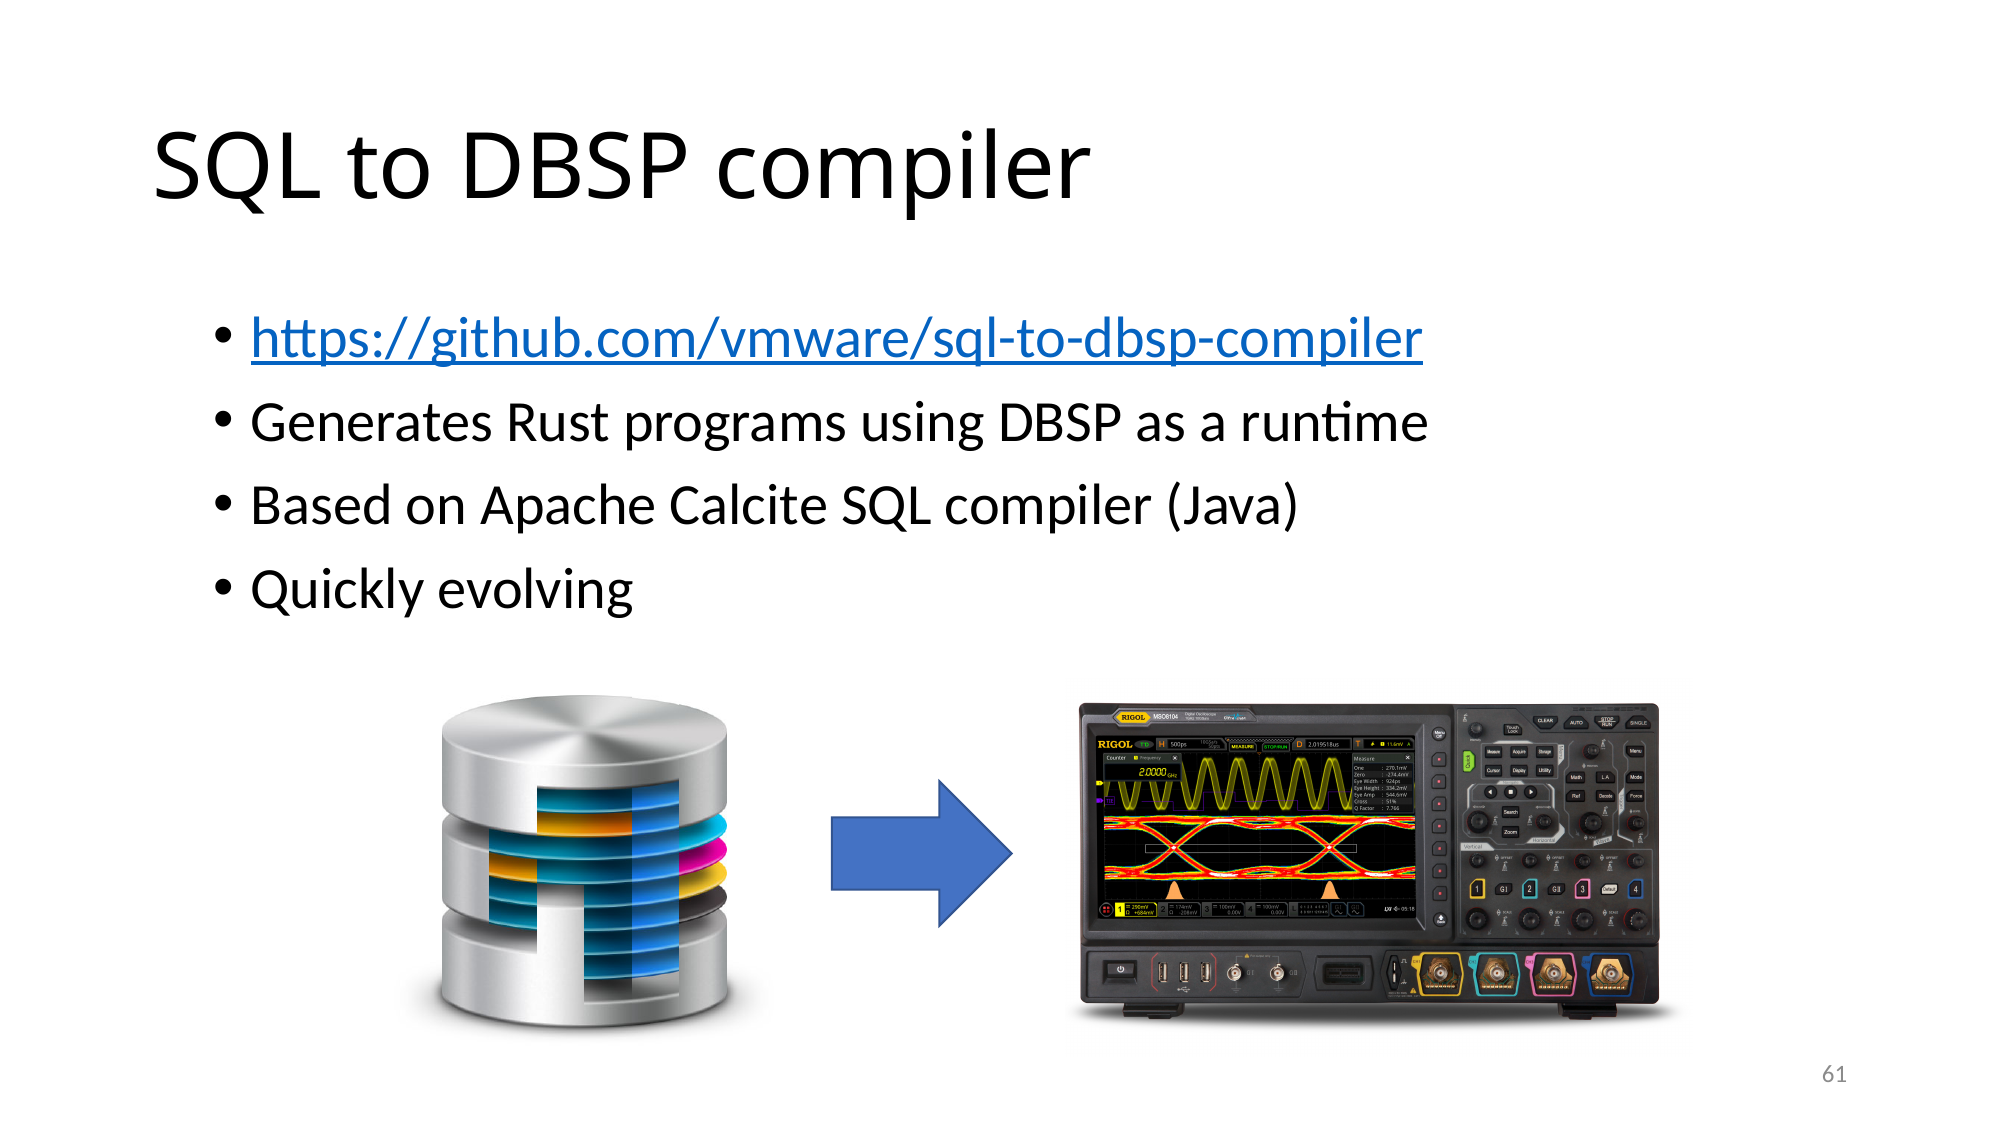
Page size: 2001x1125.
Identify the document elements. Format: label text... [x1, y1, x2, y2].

list https://github.com/vmware/sql-to-dbsp-compiler Generates Rust programs using DBSP as a runtime Based on Apache Calcite SQL compiler (Java) Quickly evolving [198, 299, 1863, 679]
slide_number 61 [1798, 1042, 1863, 1103]
picture [394, 671, 774, 1051]
title SQL to DBSP compiler [137, 59, 1863, 278]
picture [1065, 678, 1693, 1057]
text_box [830, 778, 1014, 929]
